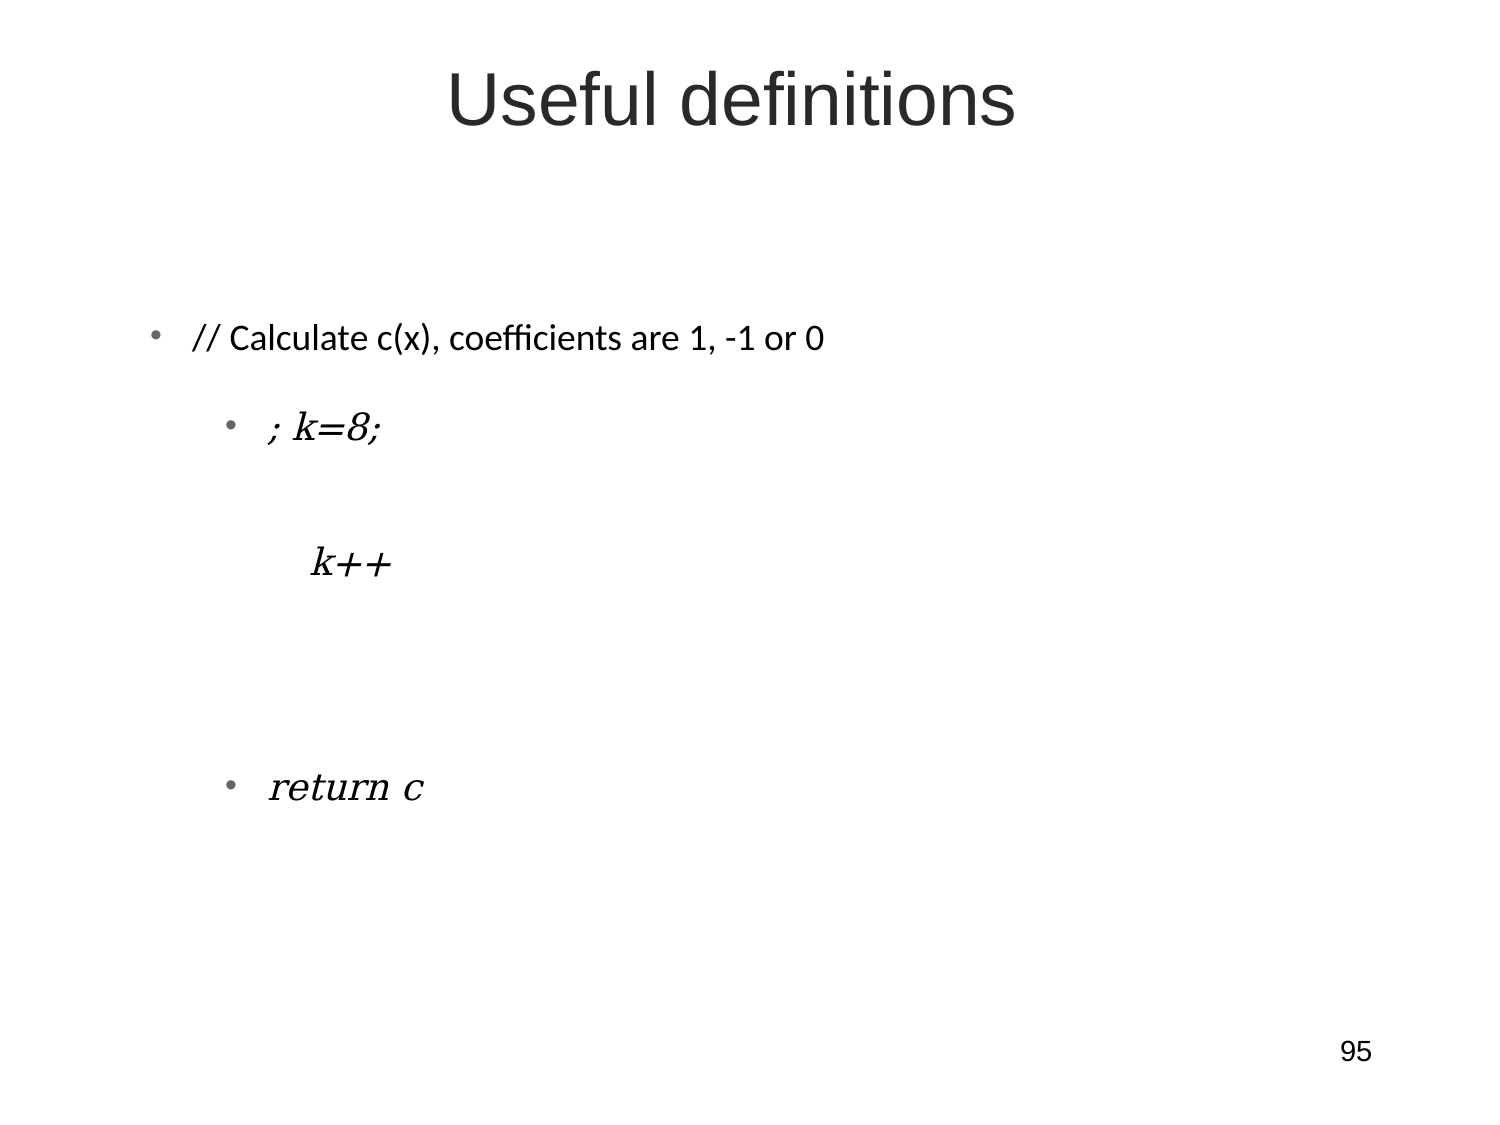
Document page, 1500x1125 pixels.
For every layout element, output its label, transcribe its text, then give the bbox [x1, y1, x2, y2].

text_box Useful definitions [77, 6, 1388, 196]
slide_number 95 [1074, 1024, 1388, 1101]
